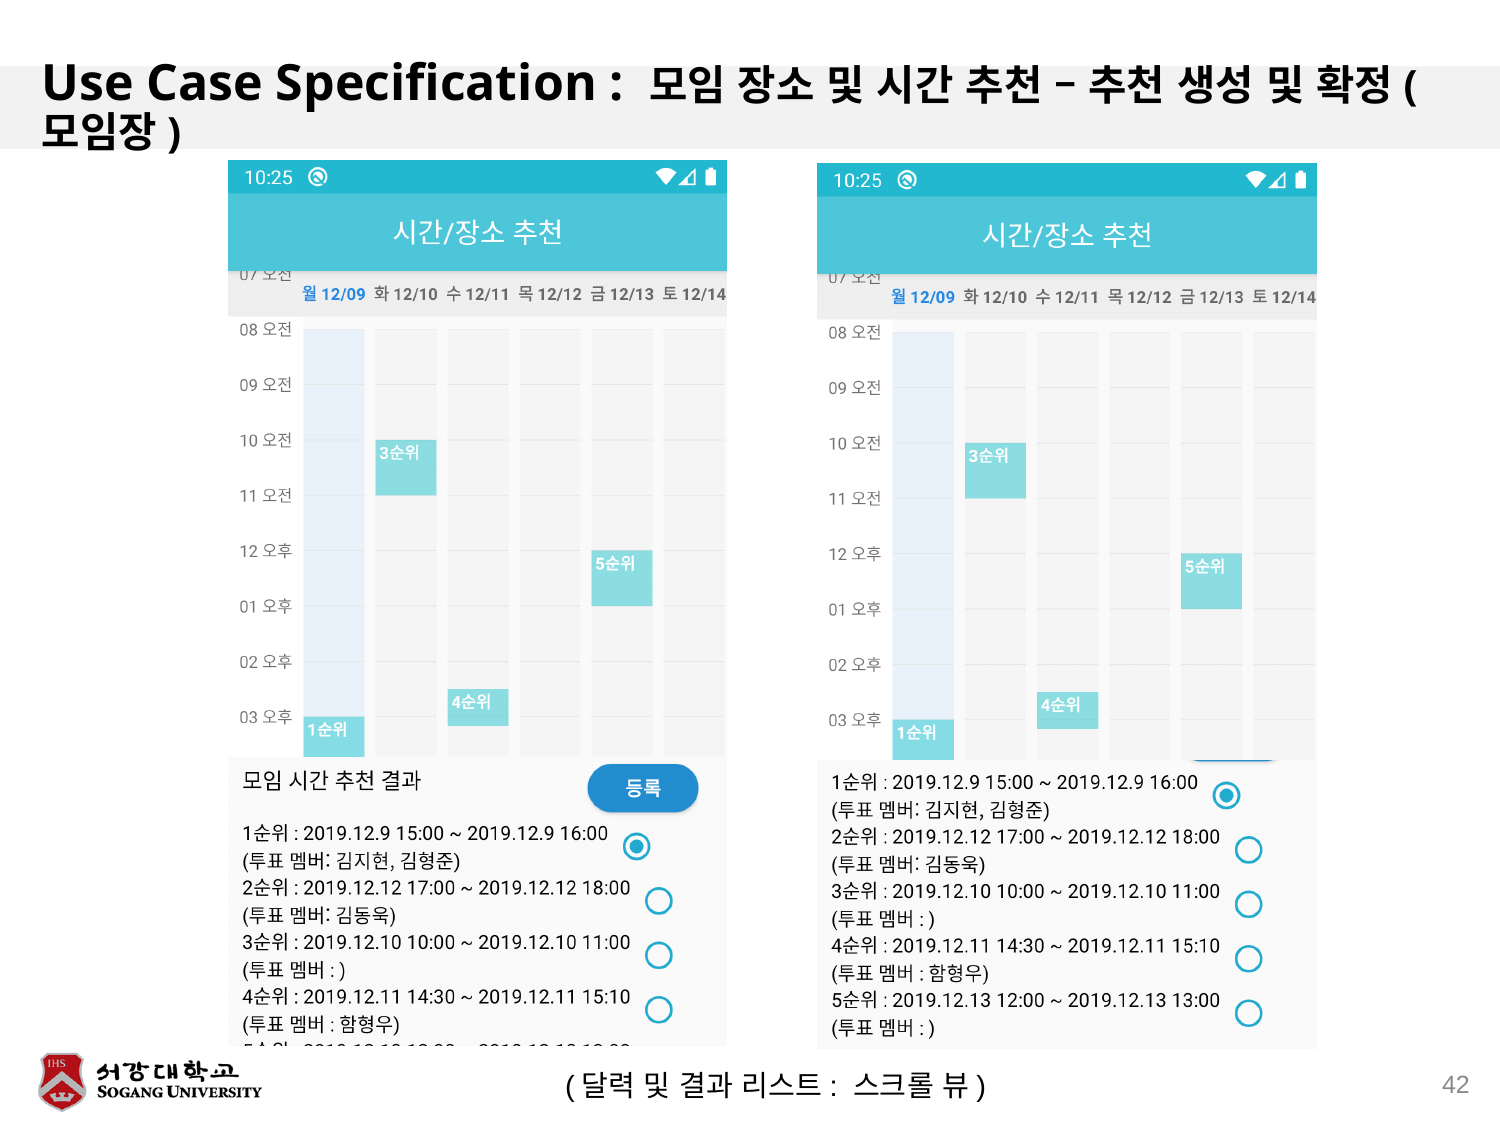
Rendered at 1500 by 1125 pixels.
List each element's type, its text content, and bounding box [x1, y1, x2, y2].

title Use Case Specification : 모임 장소 및 시간 추천 – 추천 생성 및 확정(모임장) [26, 64, 1498, 149]
picture [0, 160, 727, 1125]
slide_number 42 [1147, 1053, 1485, 1114]
text_box (달력 및 결과 리스트: 스크롤 뷰) [550, 1060, 1013, 1110]
picture [817, 163, 1317, 1049]
